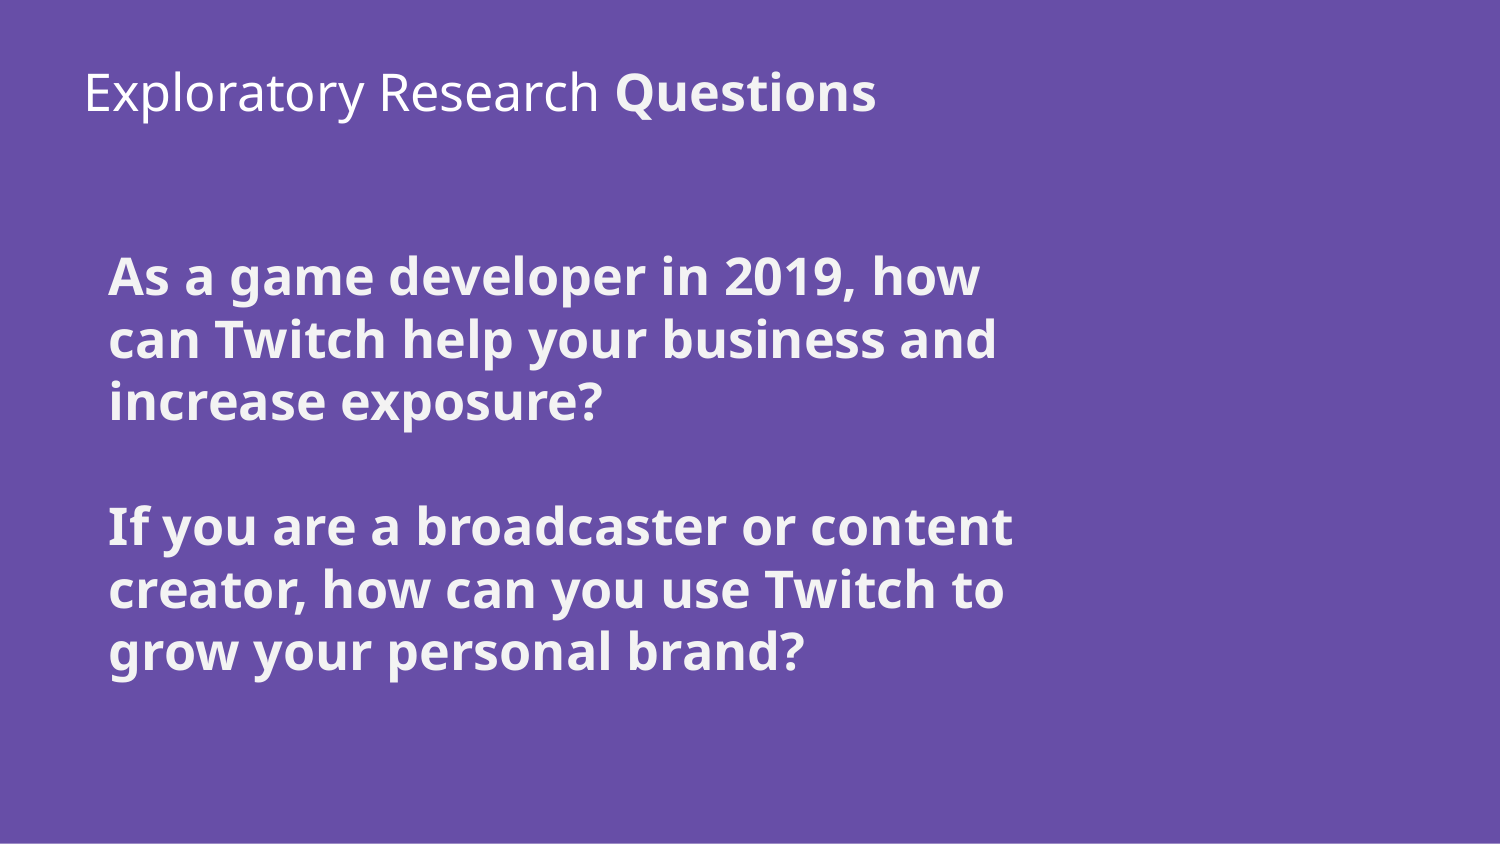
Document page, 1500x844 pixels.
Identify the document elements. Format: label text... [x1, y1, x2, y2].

text_box [0, 0, 1500, 844]
text_box As a game developer in 2019, how can Twitch help your business and increase exposure? If you are a broadcaster or content creator, how can you use Twitch to grow your personal brand? [108, 243, 1080, 597]
text_box Exploratory Research Questions [83, 59, 992, 118]
